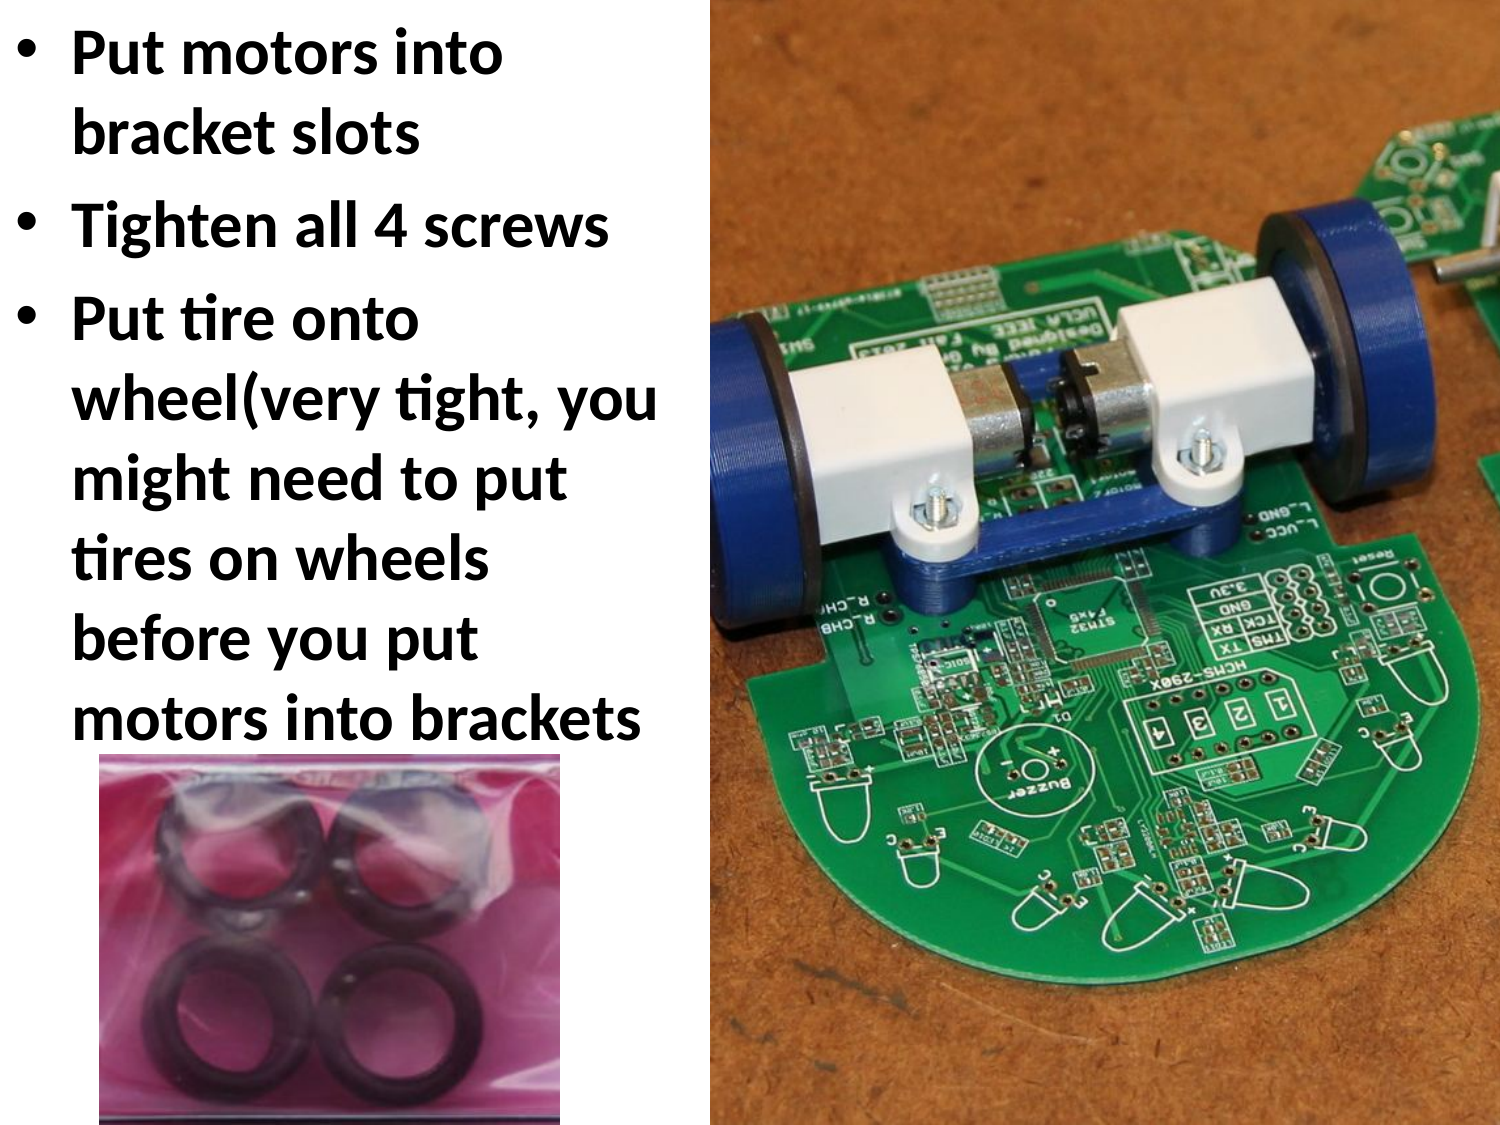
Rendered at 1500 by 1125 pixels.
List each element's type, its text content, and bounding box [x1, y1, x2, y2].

list Put motors into bracket slots Tighten all 4 screws Put tire onto wheel(very tight, you might need to put tires on wheels before you put motors into brackets [0, 0, 700, 813]
picture [710, 0, 1500, 1125]
picture [99, 754, 560, 1125]
